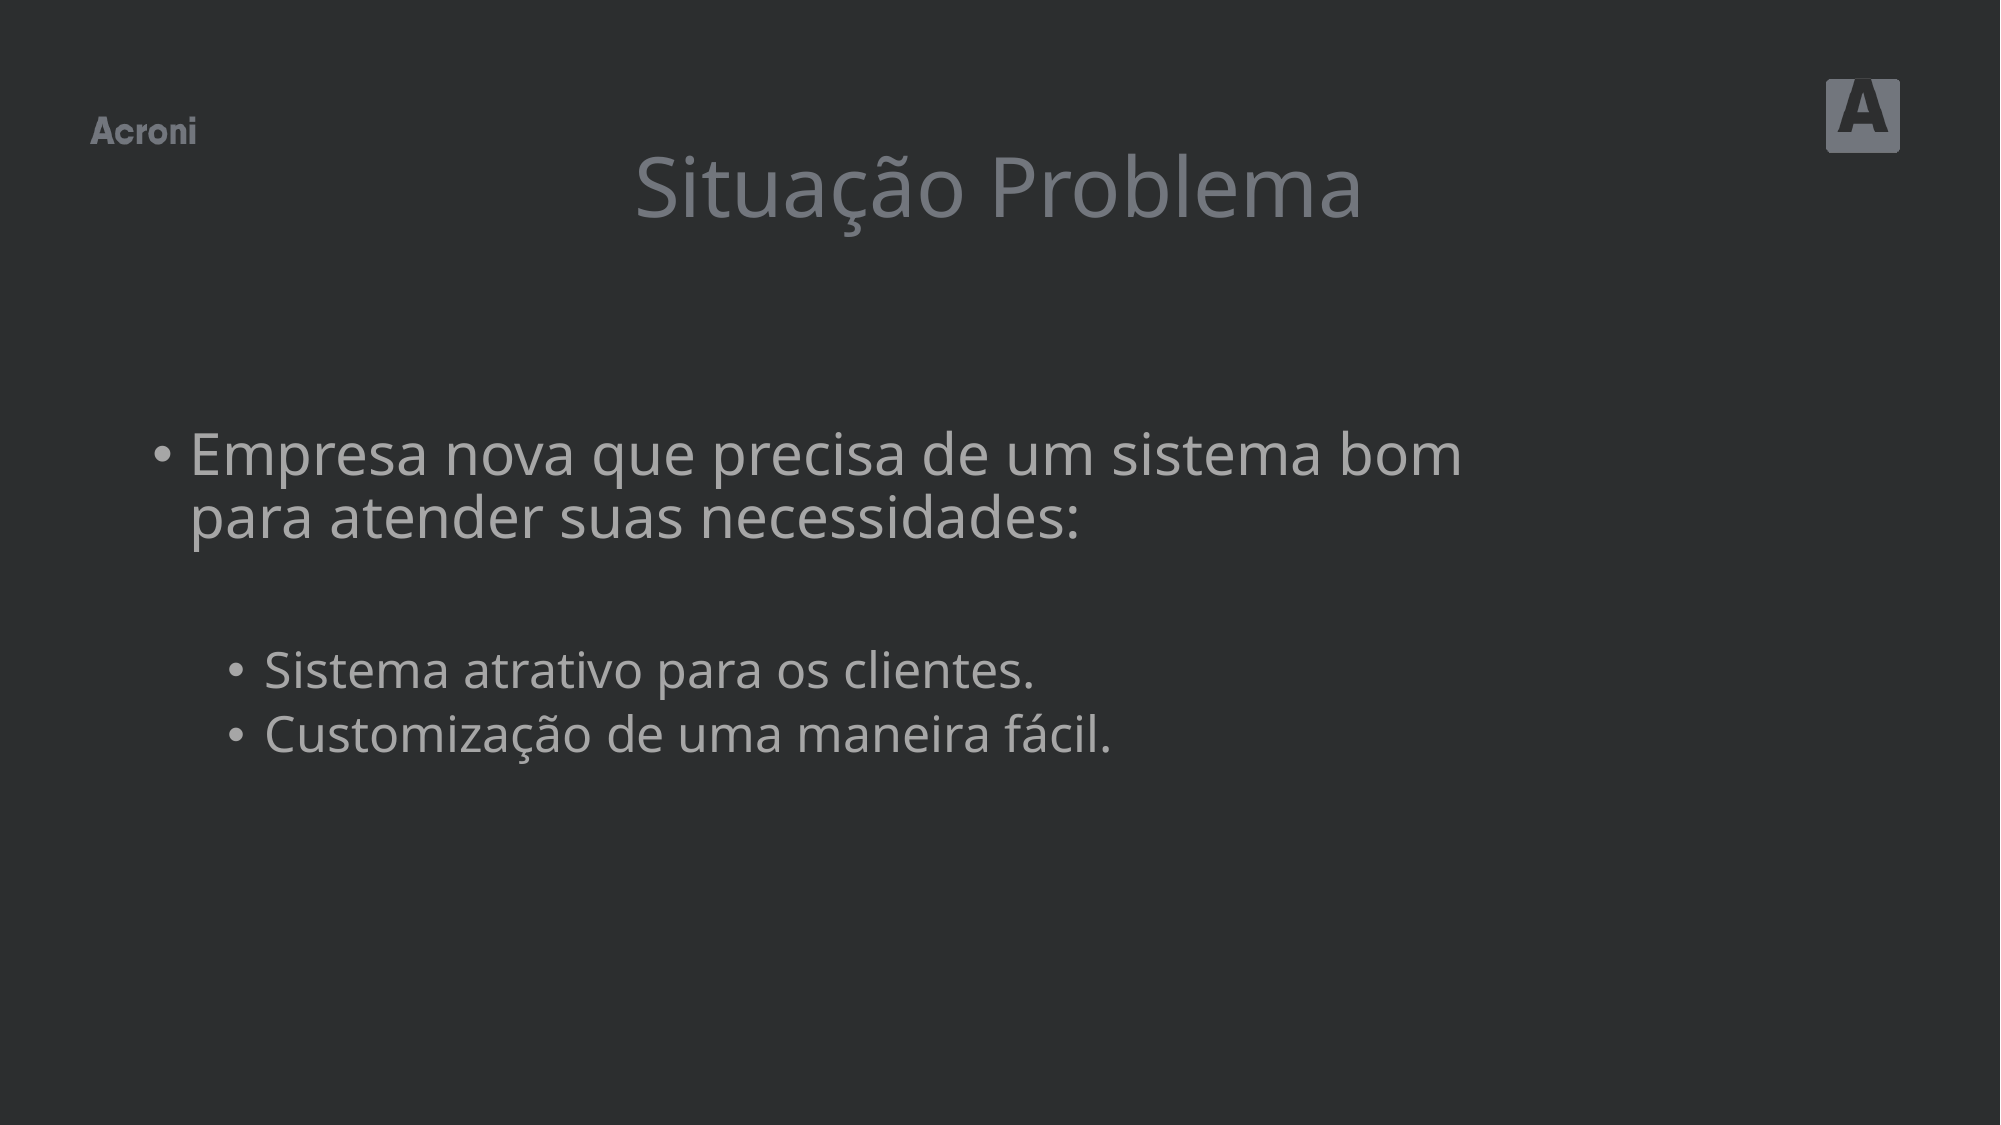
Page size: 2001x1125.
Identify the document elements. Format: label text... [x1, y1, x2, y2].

picture [1815, 65, 1910, 169]
list Empresa nova que precisa de um sistema bom para atender suas necessidades: Sistema atrativo para os clientes. Customização de uma maneira fácil. [137, 417, 1618, 1022]
title Situação Problema [523, 82, 1477, 300]
picture [90, 116, 201, 150]
